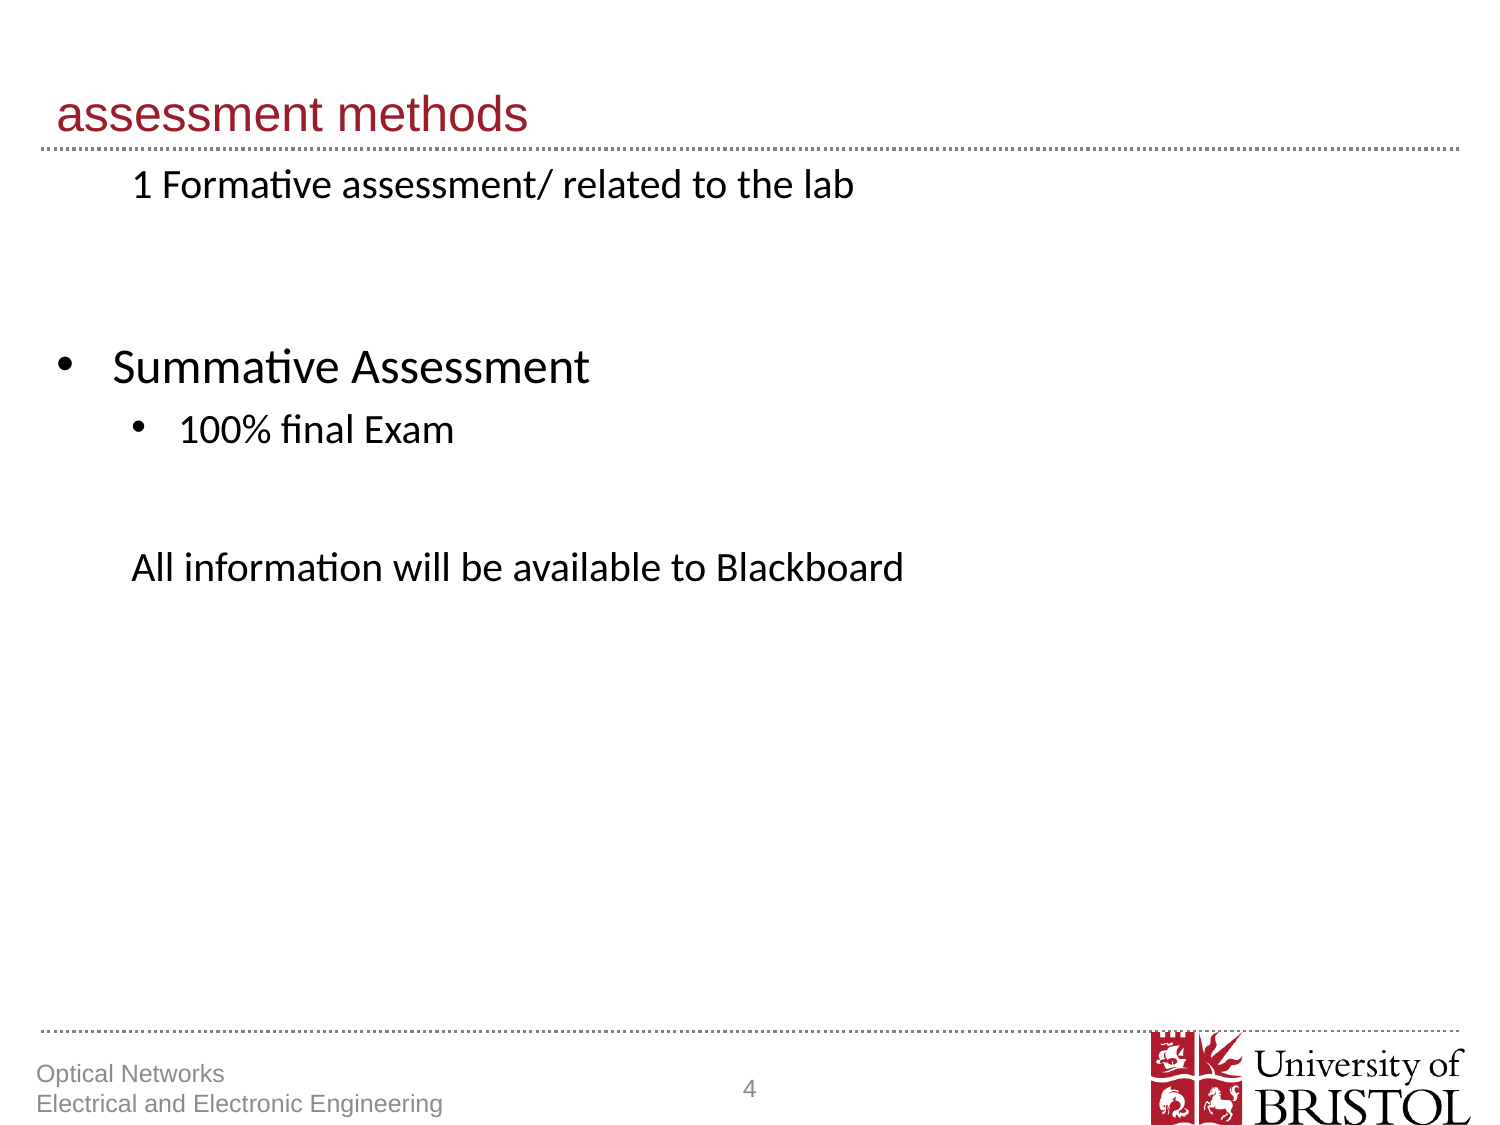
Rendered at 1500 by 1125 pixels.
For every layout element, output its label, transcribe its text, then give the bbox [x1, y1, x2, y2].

footer Optical Networks Electrical and Electronic Engineering [21, 1057, 656, 1118]
title assessment methods [41, 0, 1459, 148]
slide_number 4 [690, 1057, 810, 1118]
list 1 Formative assessment/ related to the lab Summative Assessment 100% final Exam All information will be available to Blackboard [41, 148, 1459, 1005]
picture [1151, 1032, 1471, 1125]
